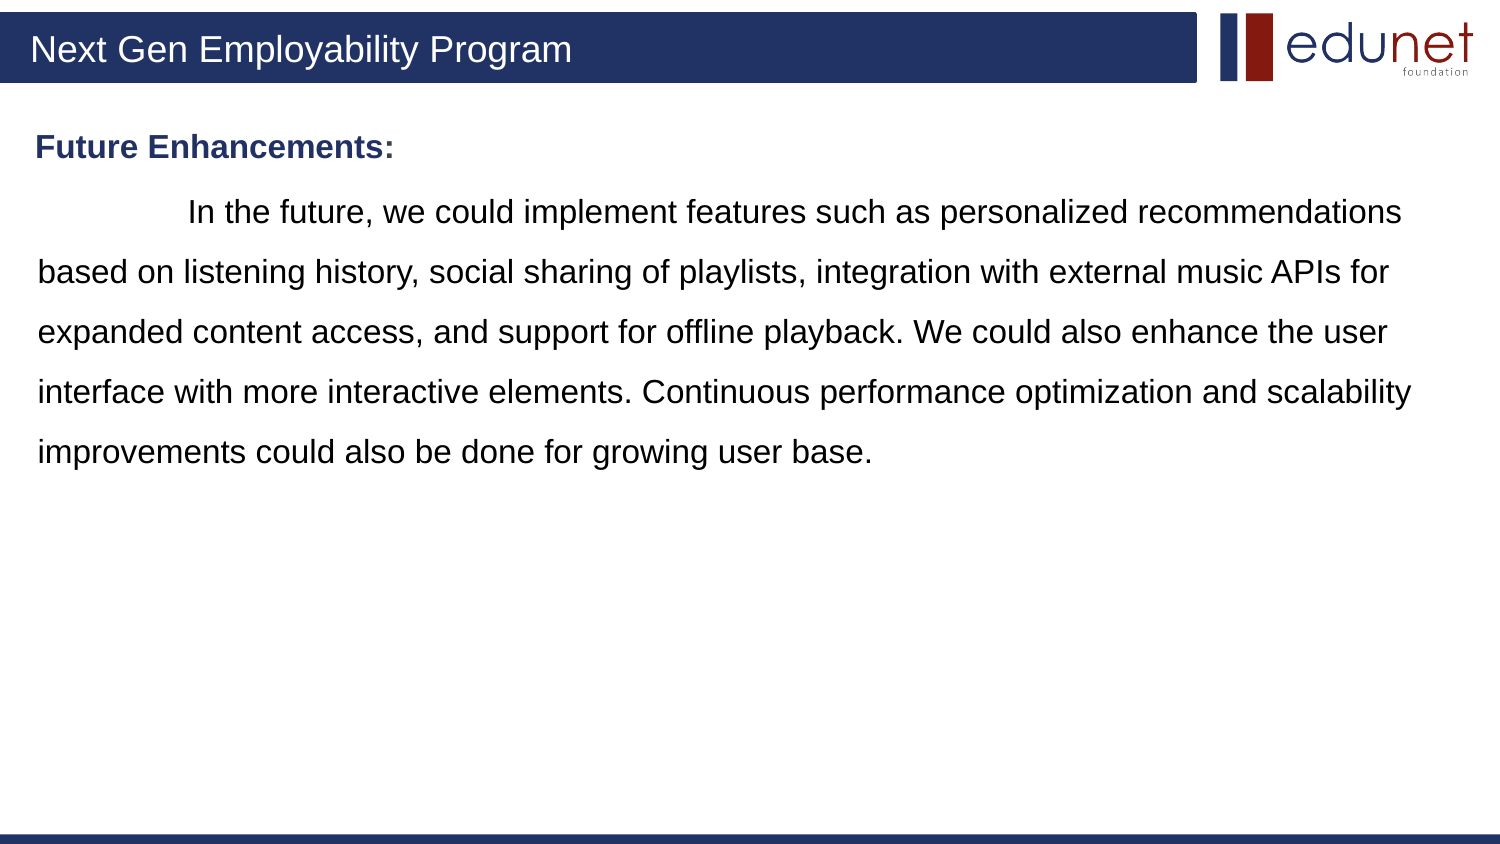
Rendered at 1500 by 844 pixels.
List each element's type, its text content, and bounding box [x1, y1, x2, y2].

picture [1279, 14, 1482, 83]
title Future Enhancements: [35, 118, 1417, 162]
text_box In the future, we could implement features such as personalized recommendations based on listening history, social sharing of playlists, integration with external music APIs for expanded content access, and support for offline playback. We could also enhance the user interface with more interactive elements. Continuous performance optimization and scalability improvements could also be done for growing user base. [22, 162, 1478, 478]
